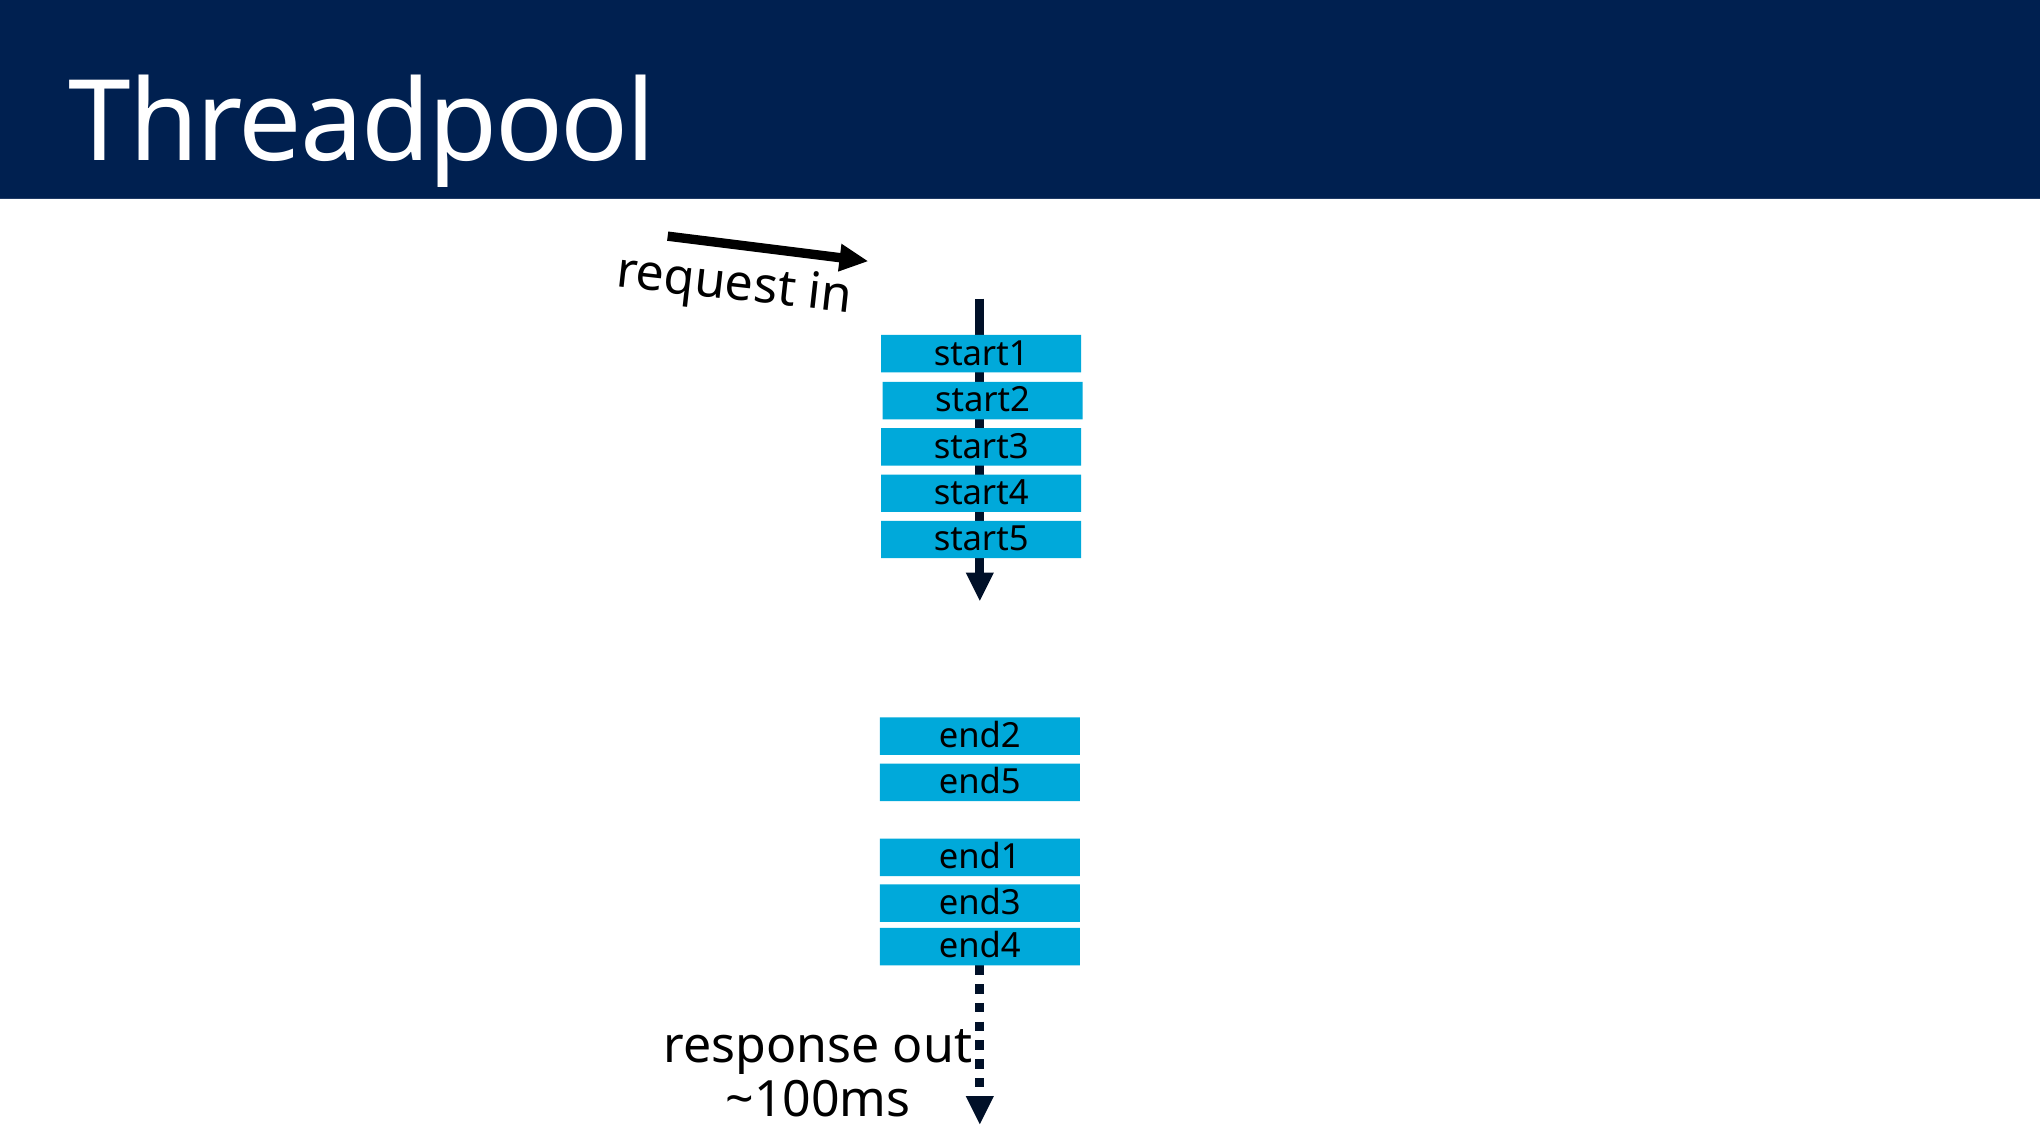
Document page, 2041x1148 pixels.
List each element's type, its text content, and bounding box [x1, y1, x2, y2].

text_box start4 [881, 474, 979, 512]
text_box start2 [981, 381, 1083, 420]
text_box end5 [879, 763, 1080, 802]
text_box start1 [881, 334, 979, 373]
text_box start3 [981, 428, 1082, 466]
text_box start3 [881, 428, 979, 466]
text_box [667, 969, 980, 1125]
text_box end3 [879, 884, 1080, 922]
text_box start1 [981, 334, 1082, 373]
text_box end1 [879, 838, 1080, 877]
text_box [619, 235, 868, 312]
text_box start5 [981, 520, 1082, 559]
text_box start2 [882, 381, 979, 420]
text_box start4 [981, 474, 1082, 512]
text_box end4 [879, 927, 1080, 966]
title Threadpool [45, 48, 1996, 199]
text_box end2 [879, 717, 1080, 755]
text_box start5 [881, 520, 979, 559]
